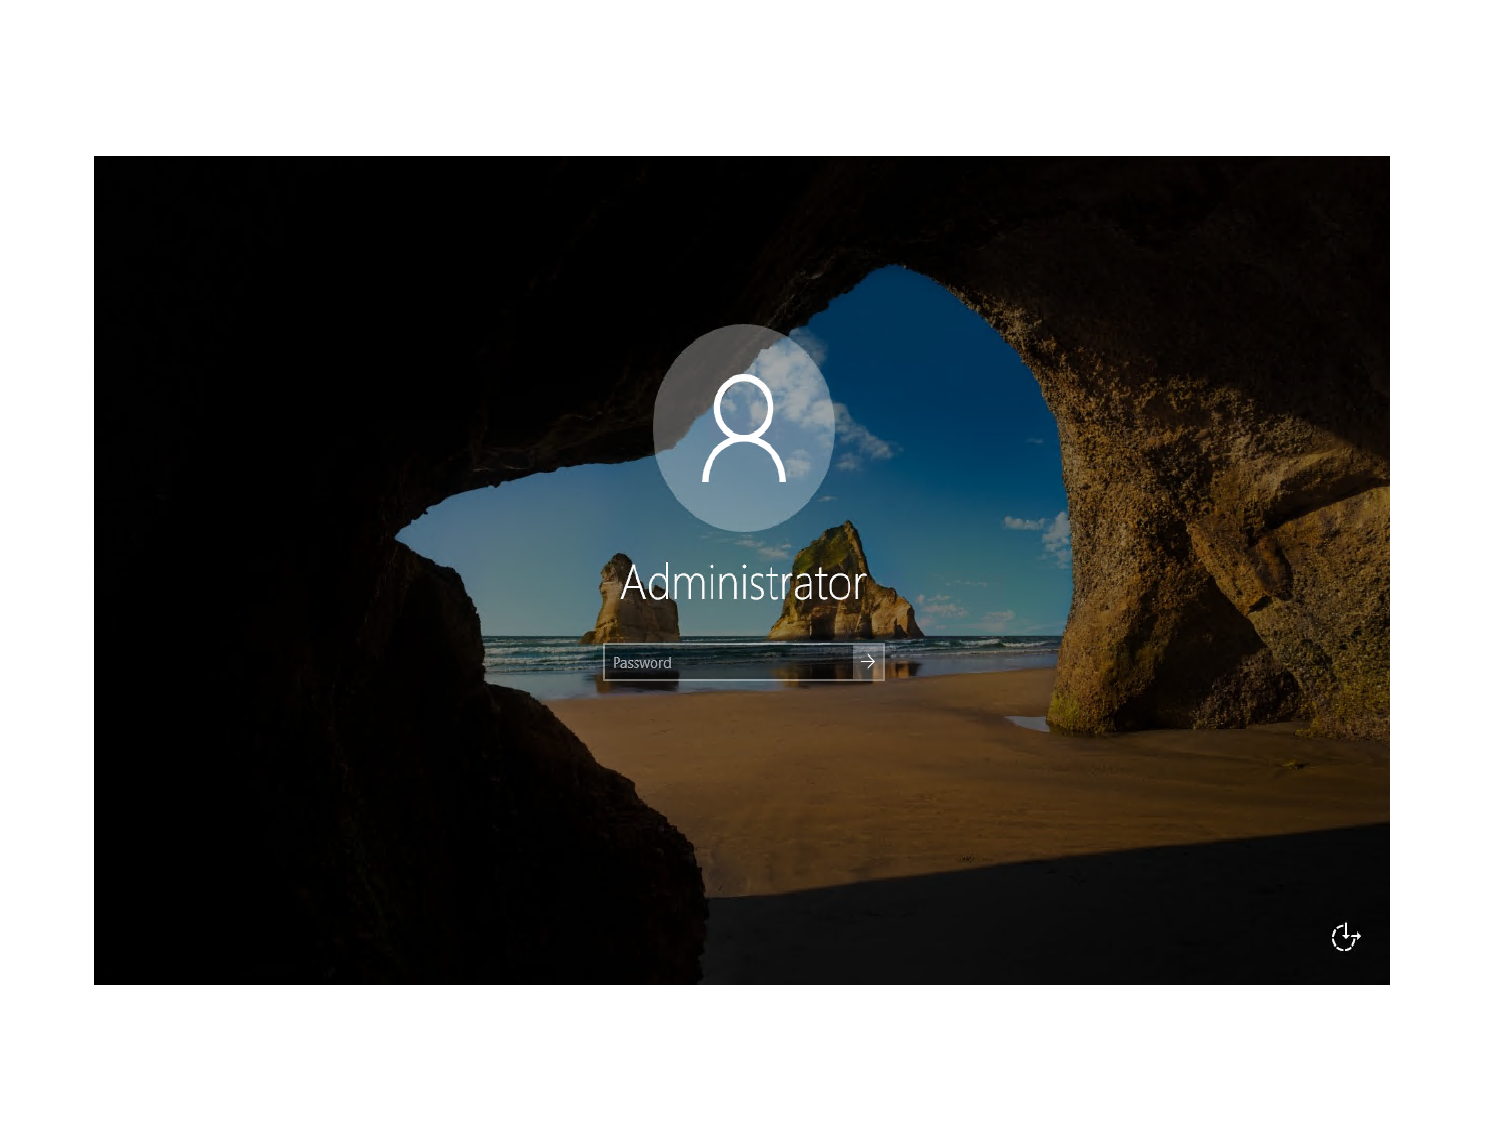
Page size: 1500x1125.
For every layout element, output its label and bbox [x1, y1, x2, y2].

picture [93, 156, 1390, 985]
